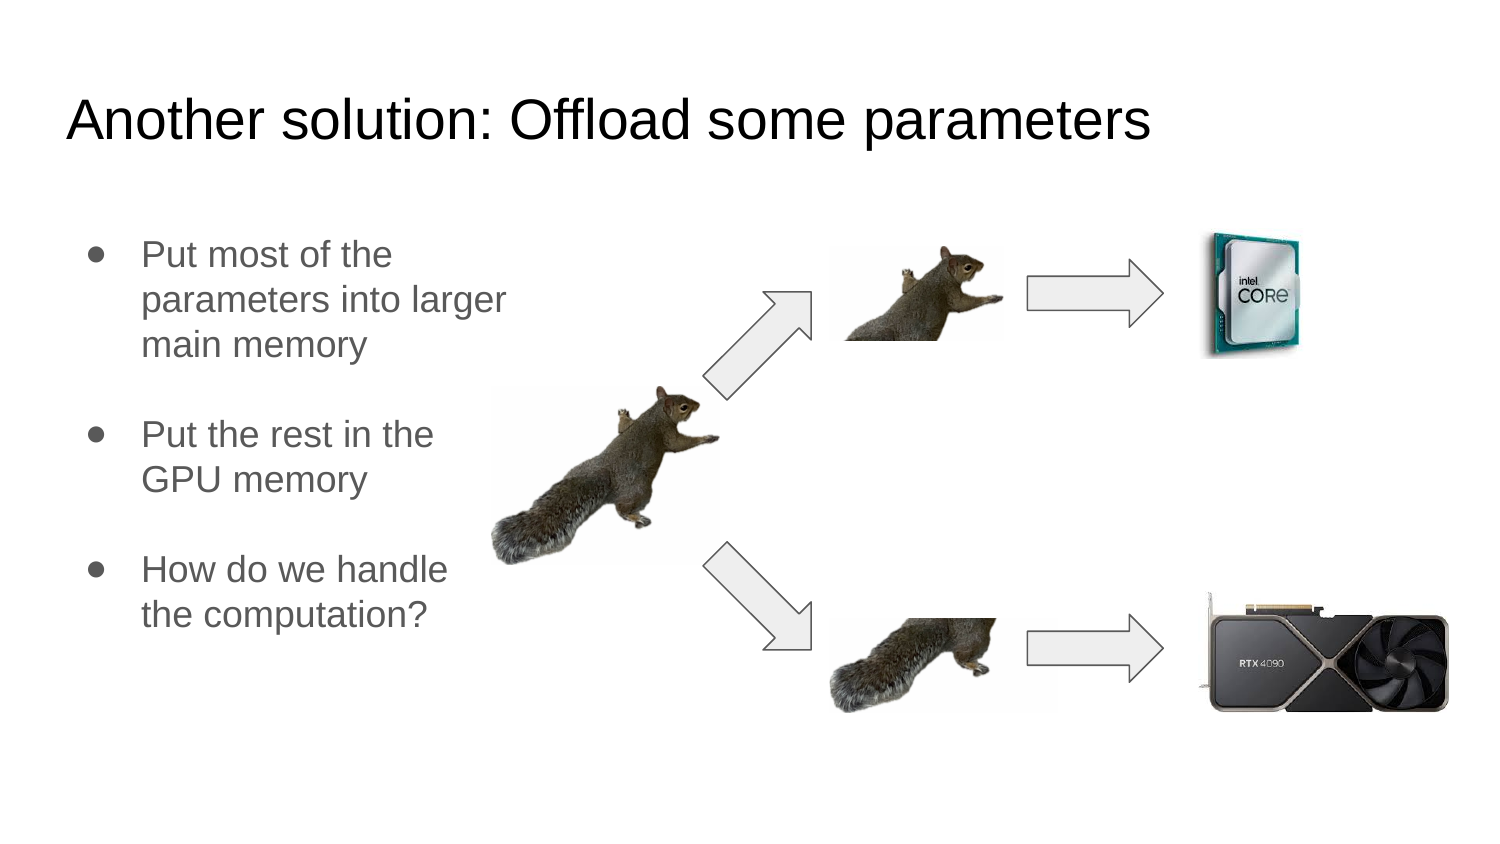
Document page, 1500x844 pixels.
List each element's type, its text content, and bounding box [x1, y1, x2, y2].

picture [829, 246, 1004, 341]
picture [491, 386, 720, 565]
picture [1197, 228, 1313, 359]
text_box [710, 541, 812, 650]
text_box [702, 291, 812, 400]
text_box [1062, 614, 1164, 683]
text_box [1027, 259, 1164, 328]
picture [1198, 591, 1450, 714]
picture [829, 618, 1058, 714]
title Another solution: Offload some parameters [51, 72, 1449, 167]
text_box Put most of the parameters into larger main memory Put the rest in the GPU memory How do we handle the computation? [51, 214, 523, 737]
